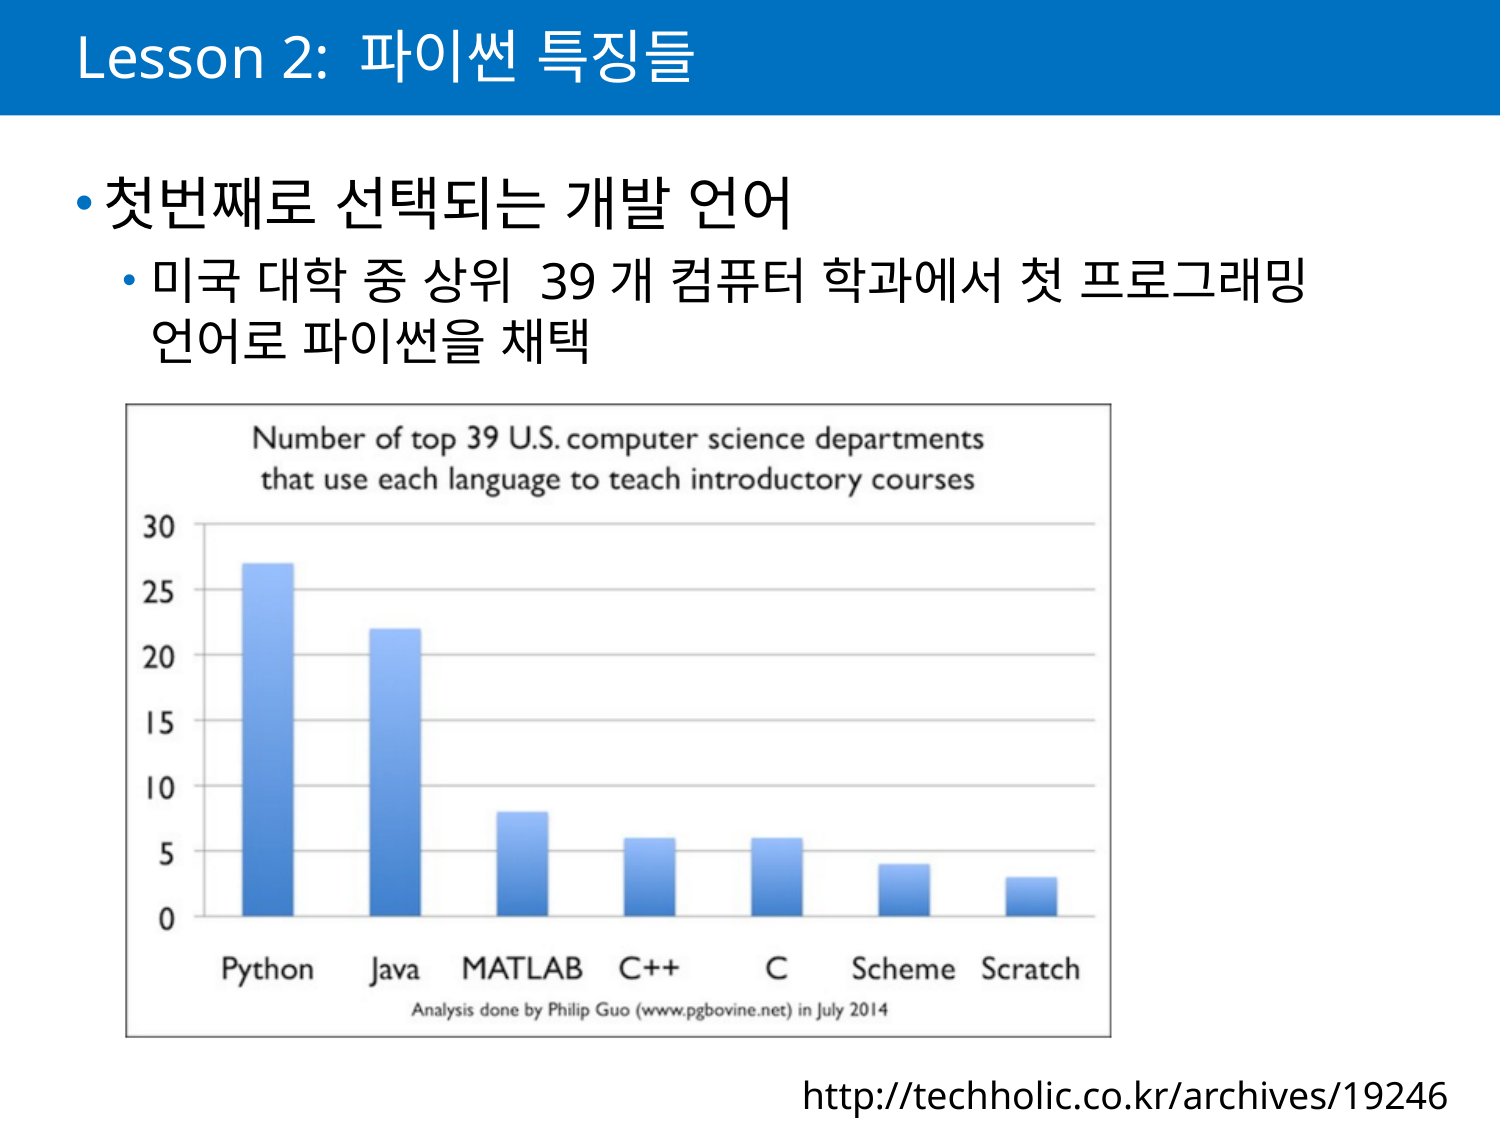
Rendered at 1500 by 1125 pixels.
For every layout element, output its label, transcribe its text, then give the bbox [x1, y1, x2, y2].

picture [99, 399, 1118, 1049]
title Lesson 2: 파이썬 특징들 [75, 0, 1351, 122]
list 첫번째로 선택되는 개발 언어 미국 대학 중 상위 39개 컴퓨터 학과에서 첫 프로그래밍 언어로 파이썬을 채택 [74, 167, 1408, 1013]
text_box http://techholic.co.kr/archives/19246 [787, 1064, 1465, 1125]
